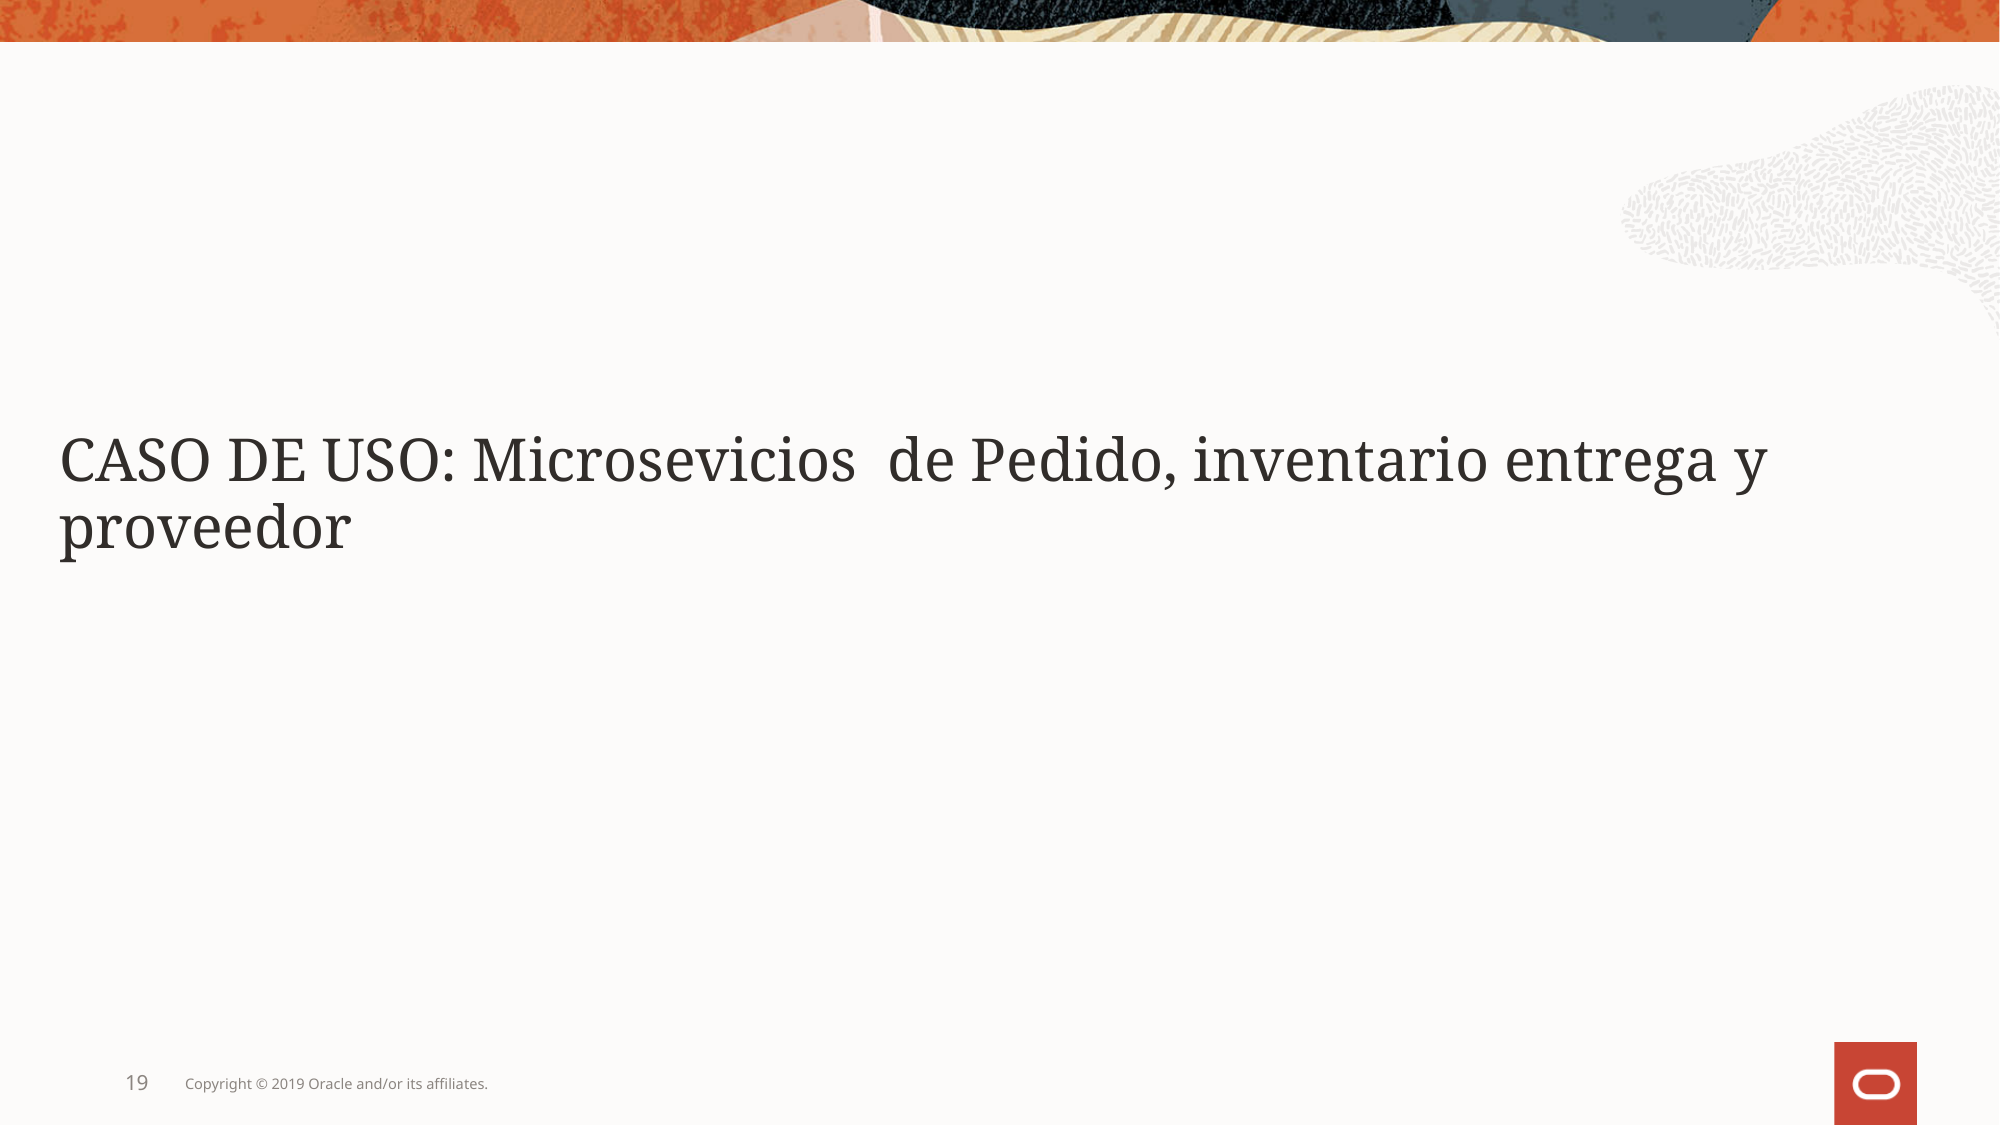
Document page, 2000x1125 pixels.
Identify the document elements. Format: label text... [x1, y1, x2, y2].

title CASO DE USO: Microsevicios de Pedido, inventario entrega y proveedor [59, 427, 1982, 563]
picture [0, 0, 2000, 42]
footer Copyright © 2019 Oracle and/or its affiliates. [185, 1053, 1785, 1114]
slide_number 19 [124, 1053, 185, 1114]
